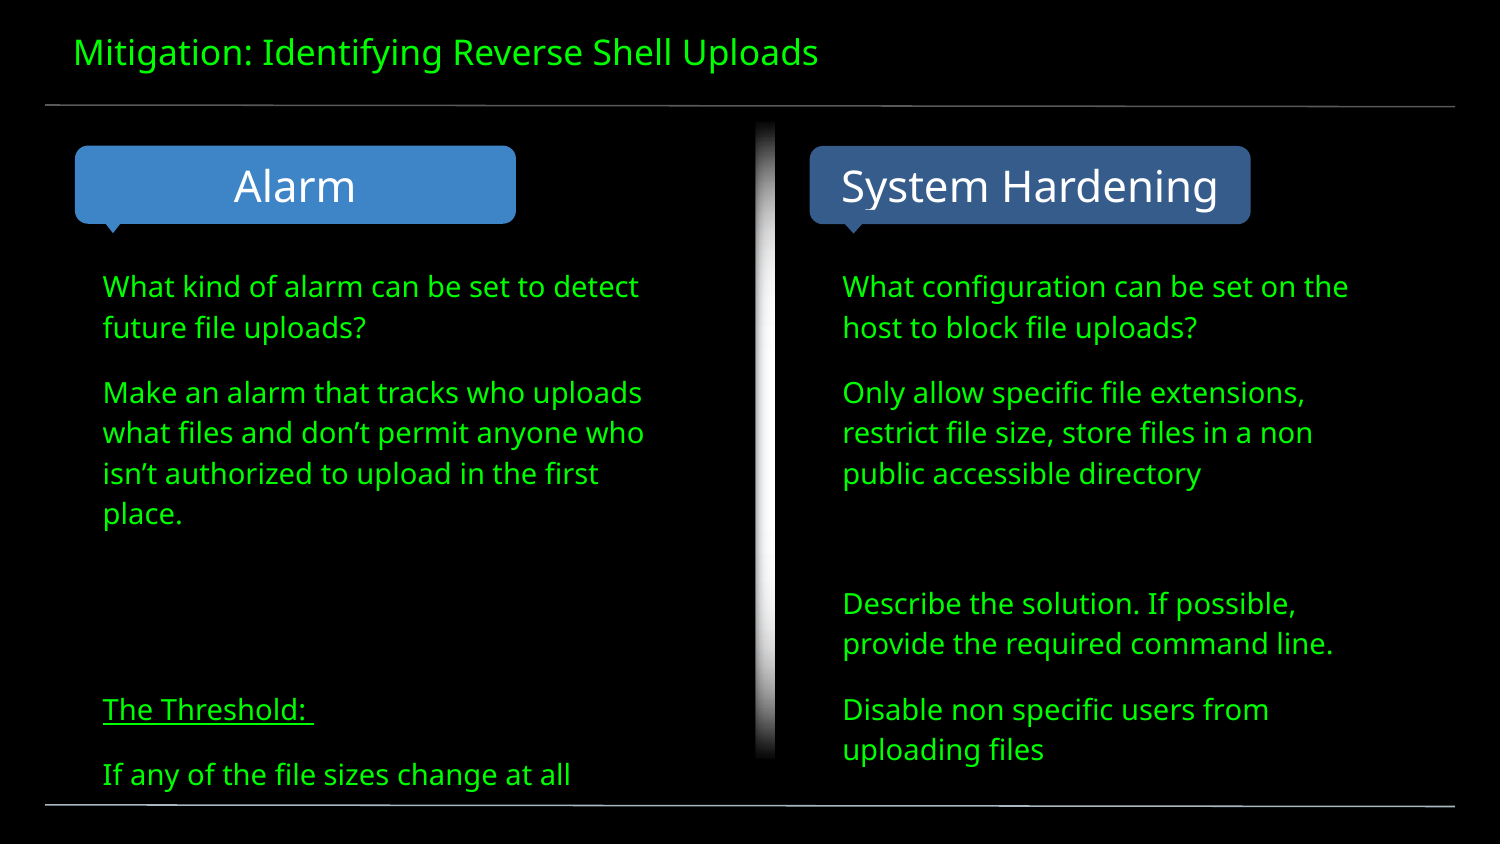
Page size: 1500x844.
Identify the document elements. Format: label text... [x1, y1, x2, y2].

subtitle What kind of alarm can be set to detect future file uploads? Make an alarm that tracks who uploads what files and don’t permit anyone who isn’t authorized to upload in the first place. The Threshold: If any of the file sizes change at all [27, 263, 733, 805]
title Mitigation: Identifying Reverse Shell Uploads [0, 0, 1500, 88]
subtitle What configuration can be set on the host to block file uploads? Only allow specific file extensions, restrict file size, store files in a non public accessible directory Describe the solution. If possible, provide the required command line. Disable non specific users from uploading files [767, 263, 1473, 805]
picture [703, 107, 839, 782]
